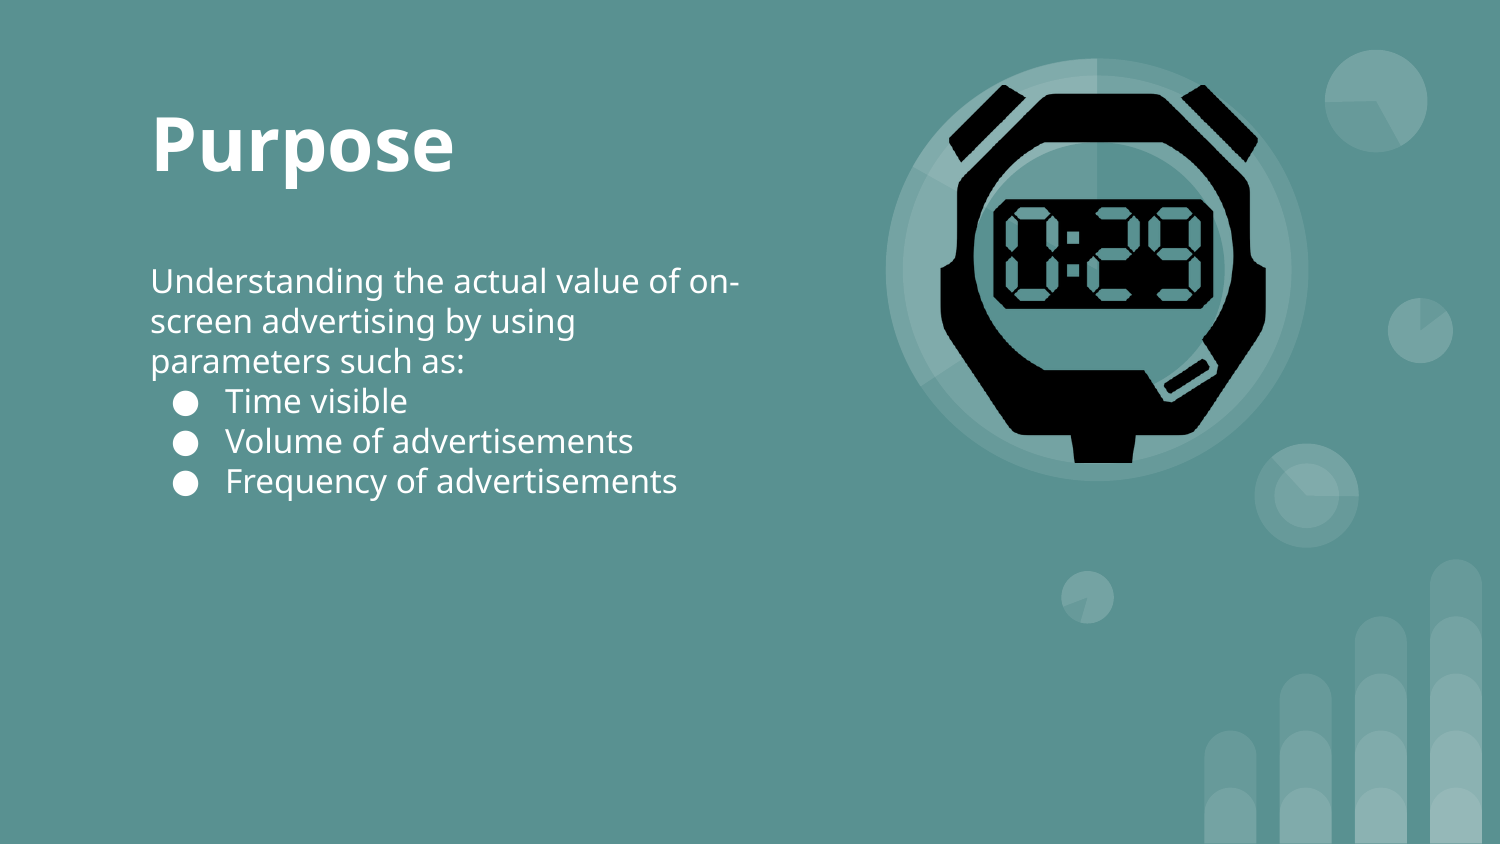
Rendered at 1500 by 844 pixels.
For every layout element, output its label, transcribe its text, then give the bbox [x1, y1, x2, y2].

picture [940, 85, 1266, 464]
subtitle Understanding the actual value of on-screen advertising by using parameters such as: Time visible Volume of advertisements Frequency of advertisements [135, 245, 767, 685]
title Purpose [135, 0, 834, 295]
